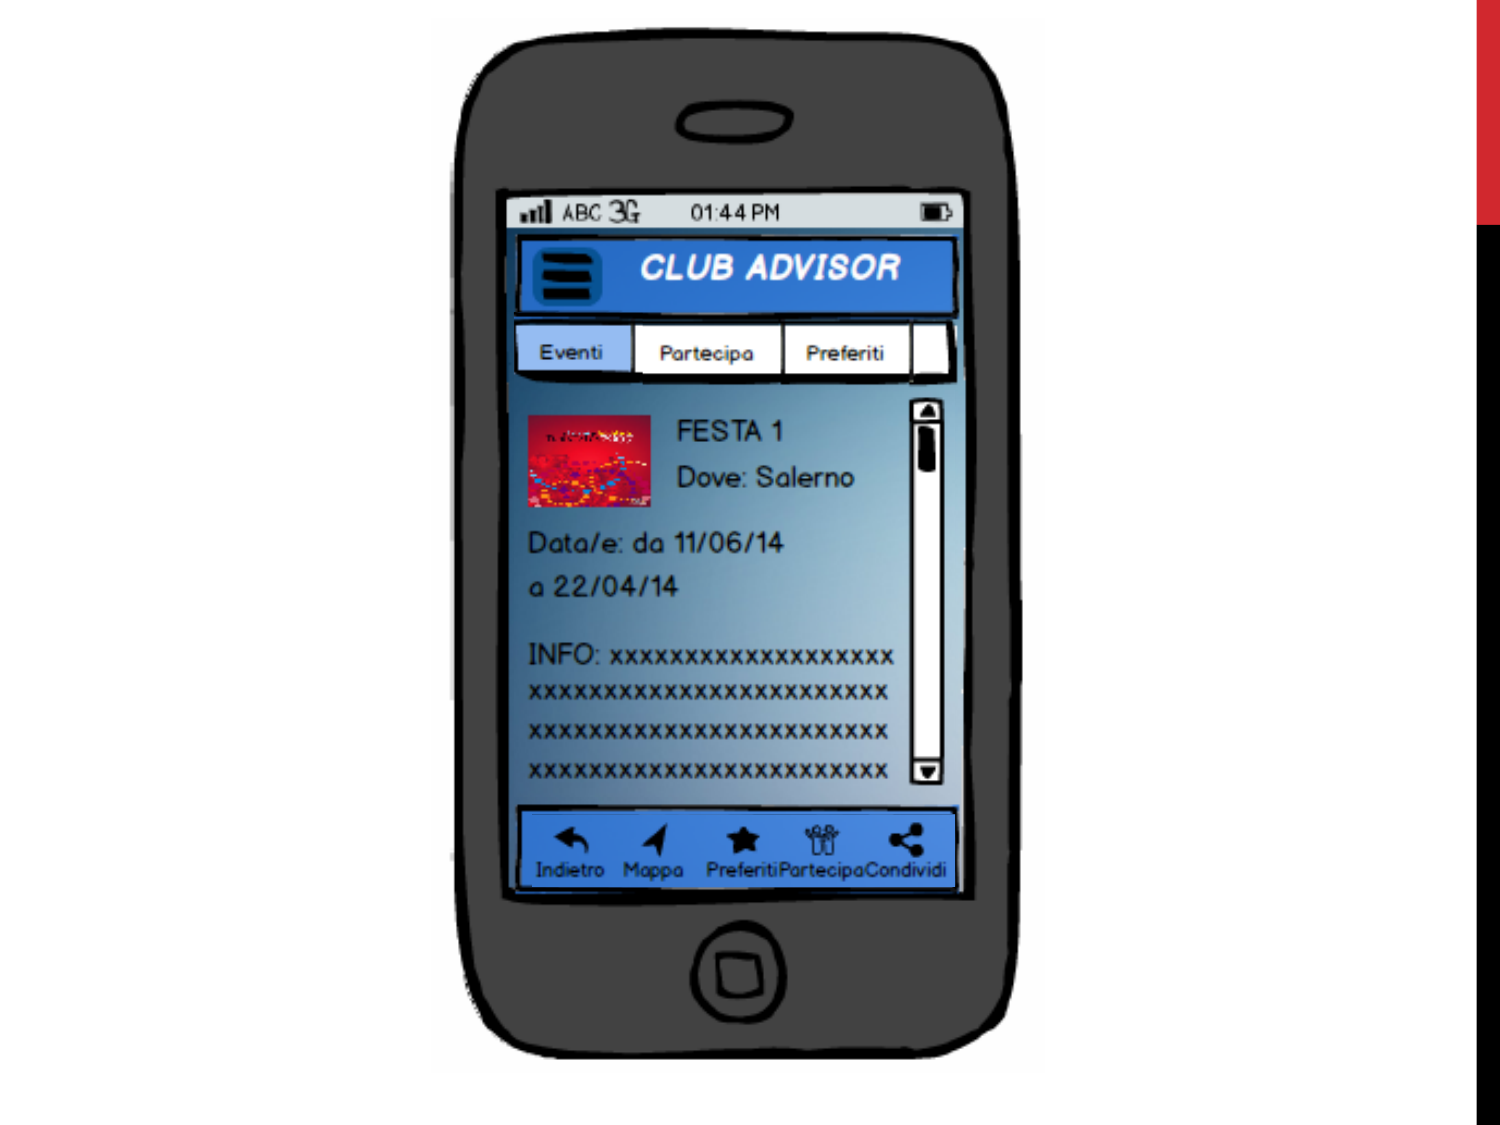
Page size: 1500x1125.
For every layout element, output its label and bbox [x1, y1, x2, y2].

picture [430, 0, 1093, 1123]
